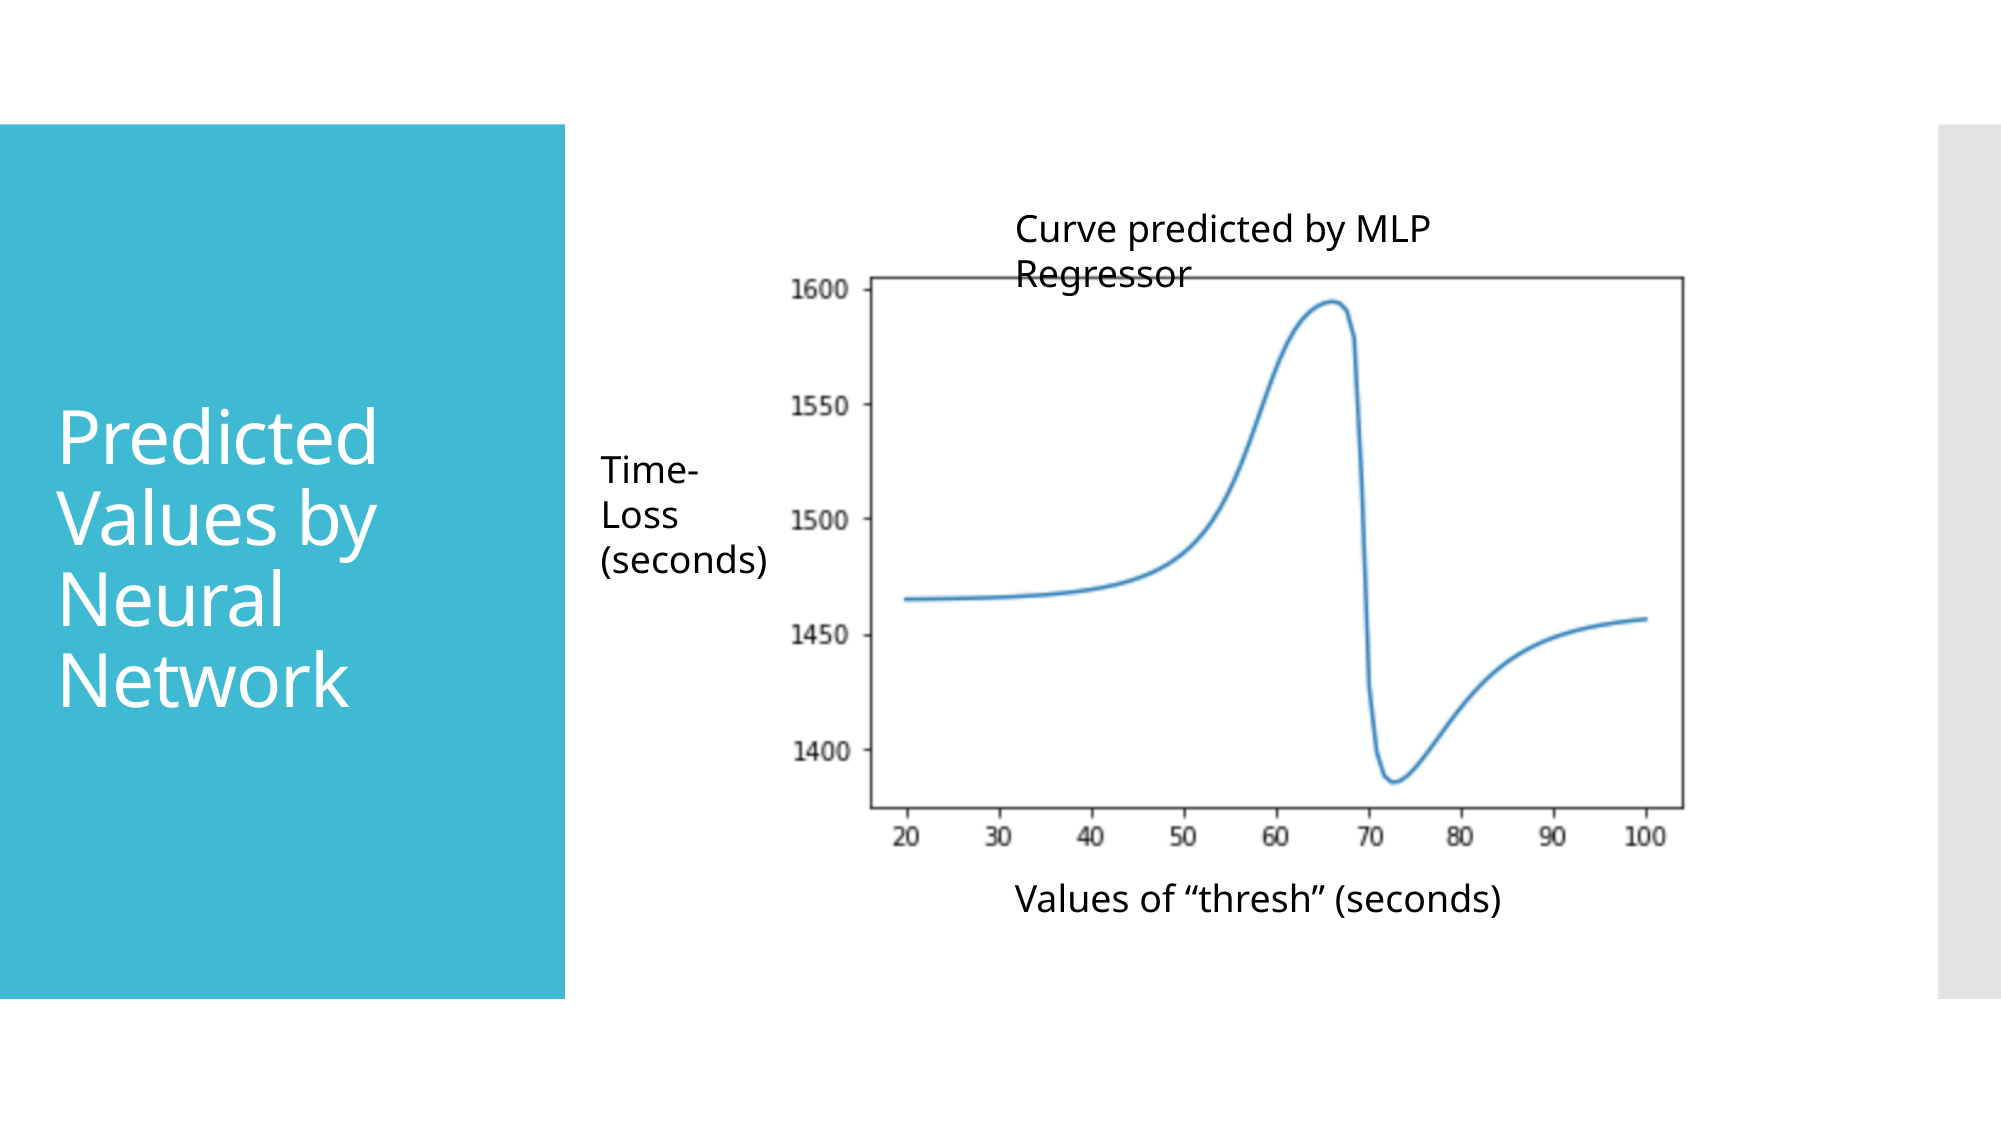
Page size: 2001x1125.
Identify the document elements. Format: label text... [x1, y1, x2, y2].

text_box Curve predicted by MLP Regressor [999, 197, 1587, 266]
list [784, 266, 1694, 863]
text_box Time-Loss (seconds) [585, 438, 784, 588]
text_box Values of “thresh” (seconds) [999, 867, 1559, 927]
title Predicted Values by Neural Network [41, 184, 525, 940]
